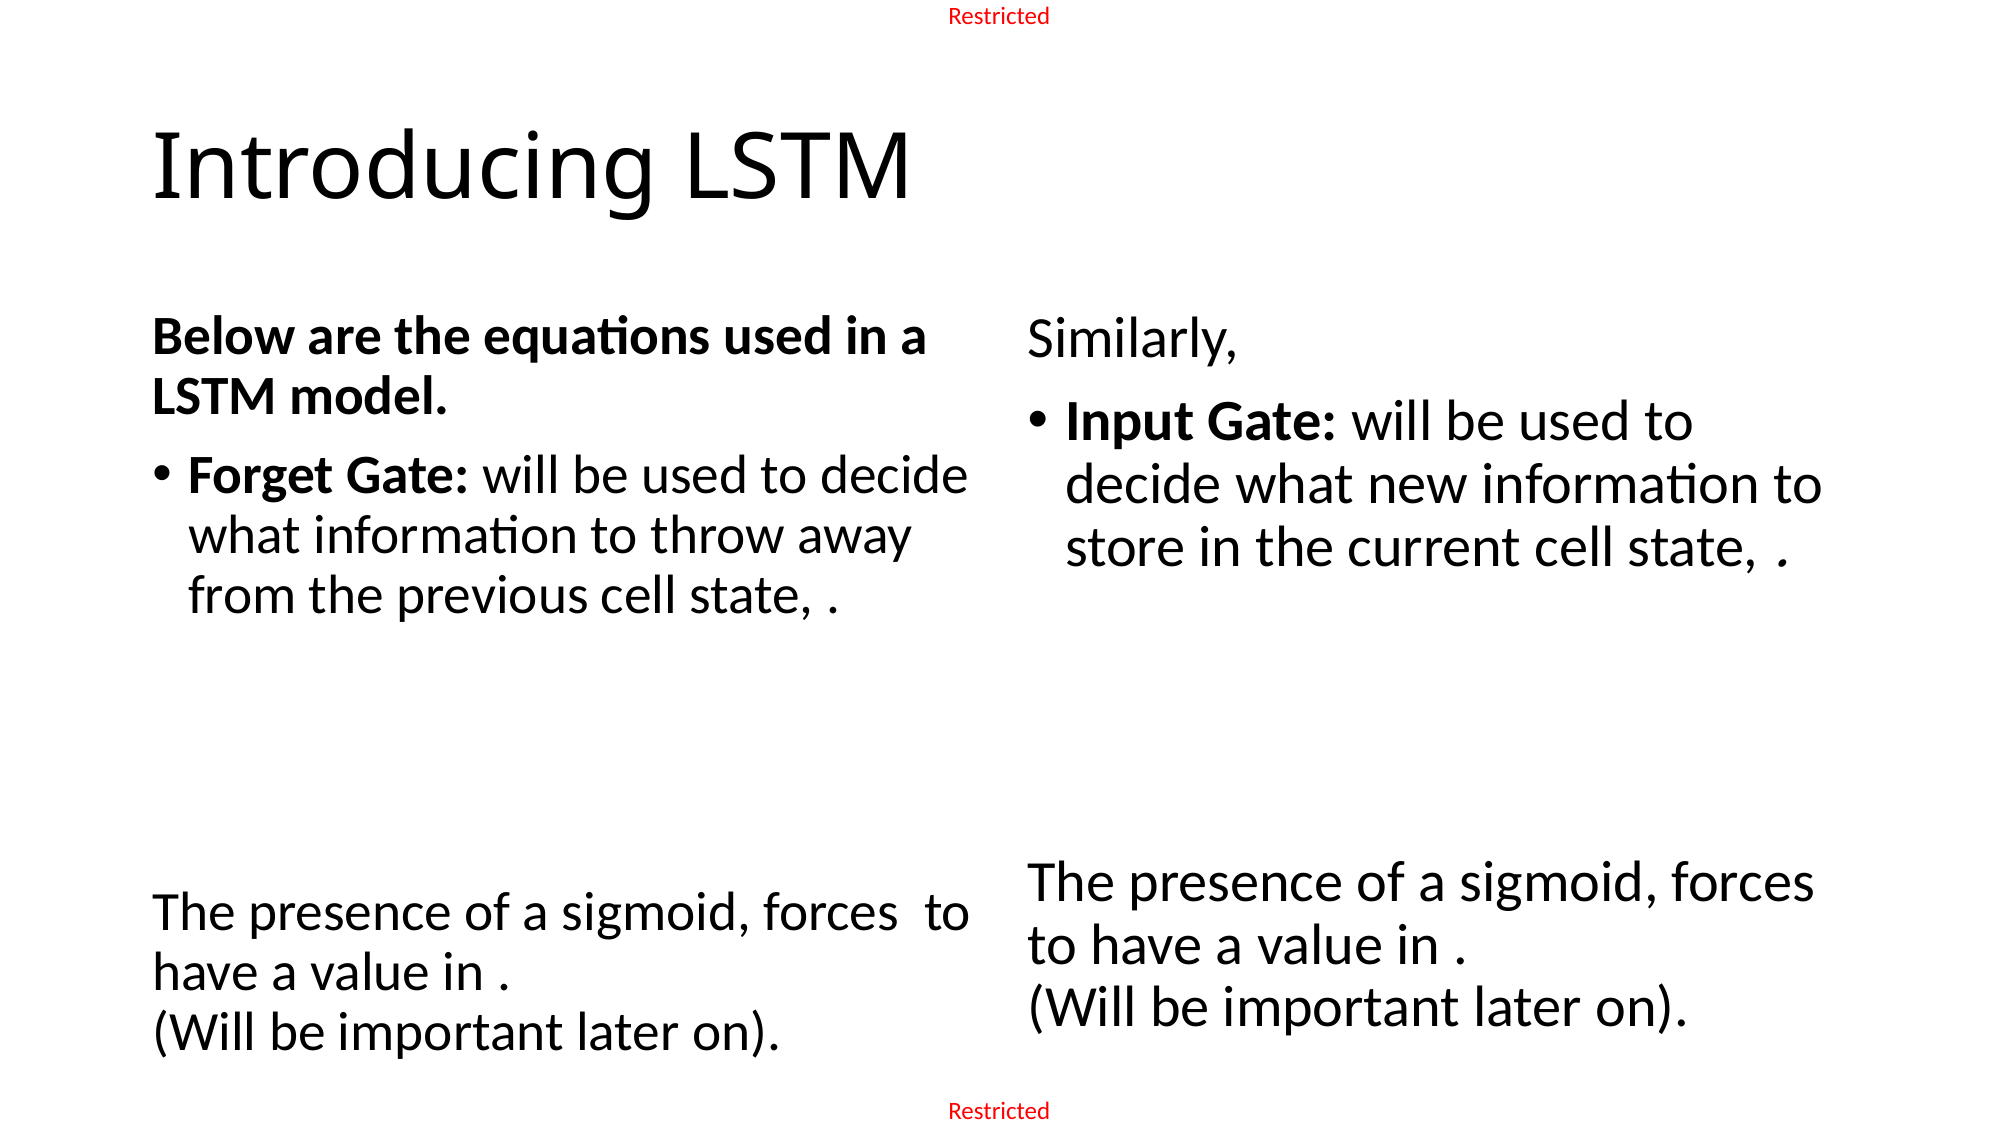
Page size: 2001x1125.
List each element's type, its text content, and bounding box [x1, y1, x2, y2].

title Introducing LSTM [137, 59, 1863, 278]
